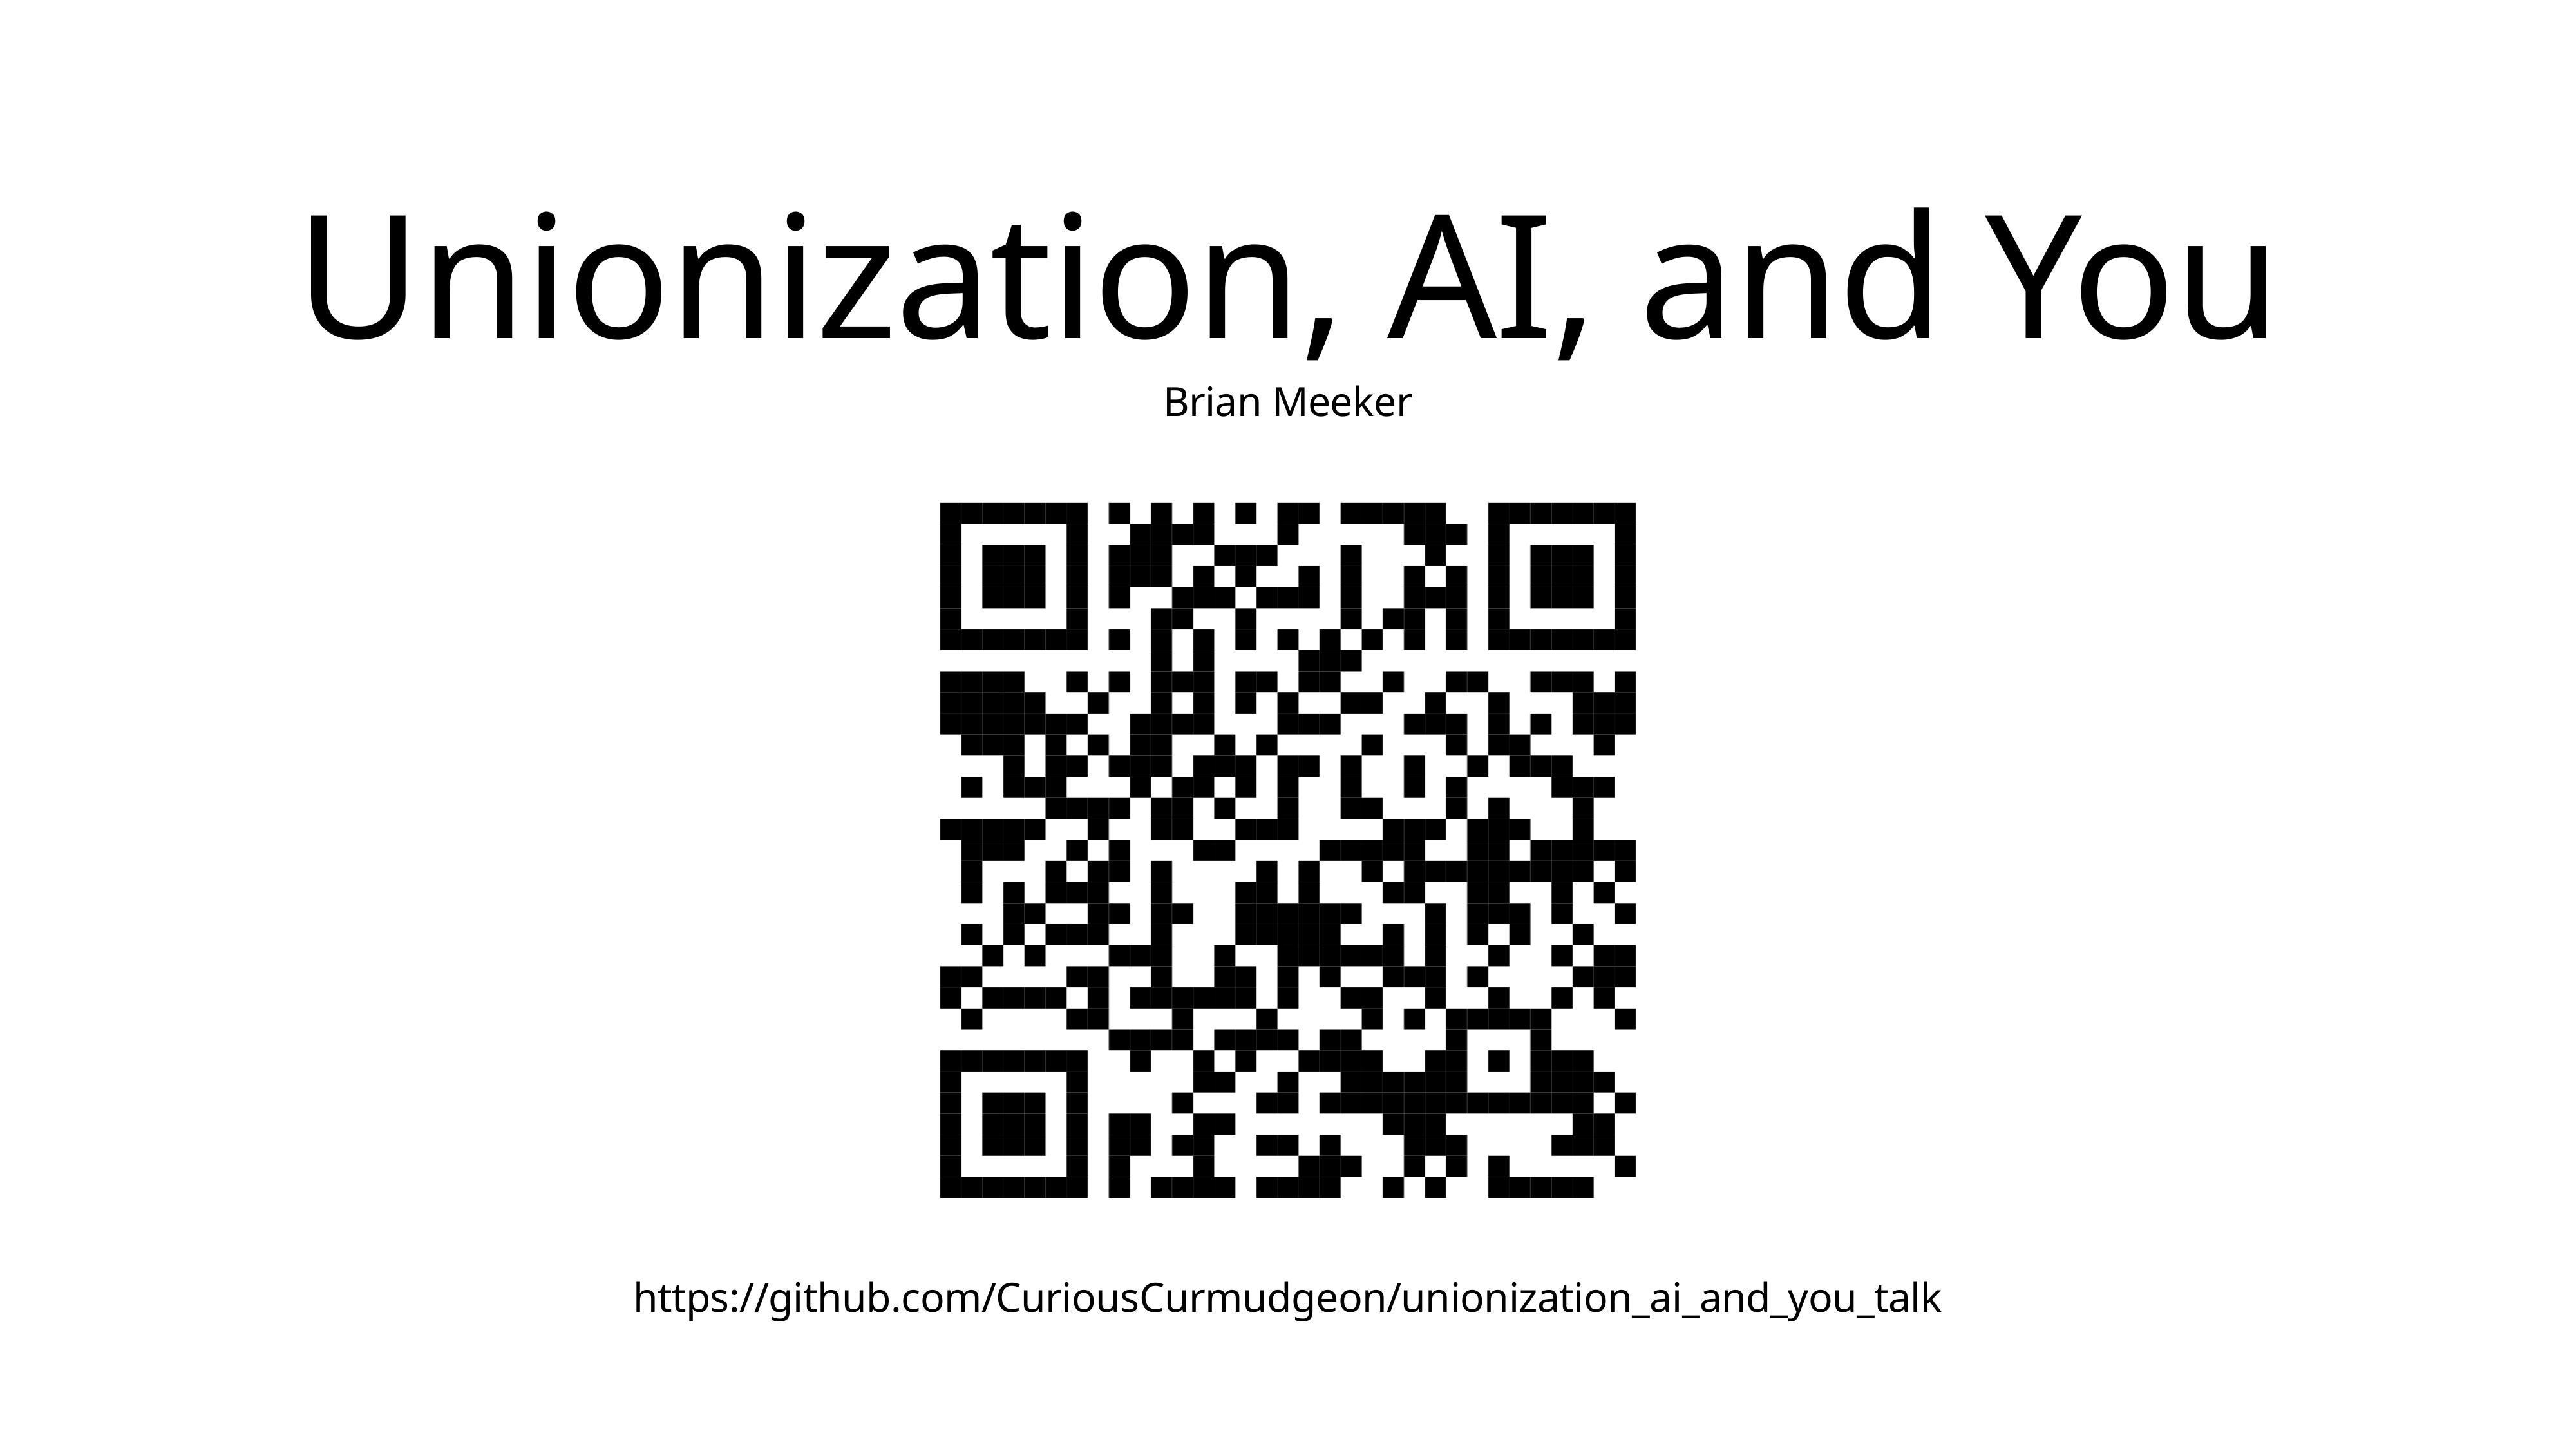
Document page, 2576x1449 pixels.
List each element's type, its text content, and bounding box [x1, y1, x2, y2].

list https://github.com/CuriousCurmudgeon/unionization_ai_and_you_talk [128, 1265, 2448, 1331]
text_box Brian Meeker [128, 370, 2447, 435]
title Unionization, AI, and You [128, 102, 2448, 377]
picture [856, 473, 1720, 1227]
